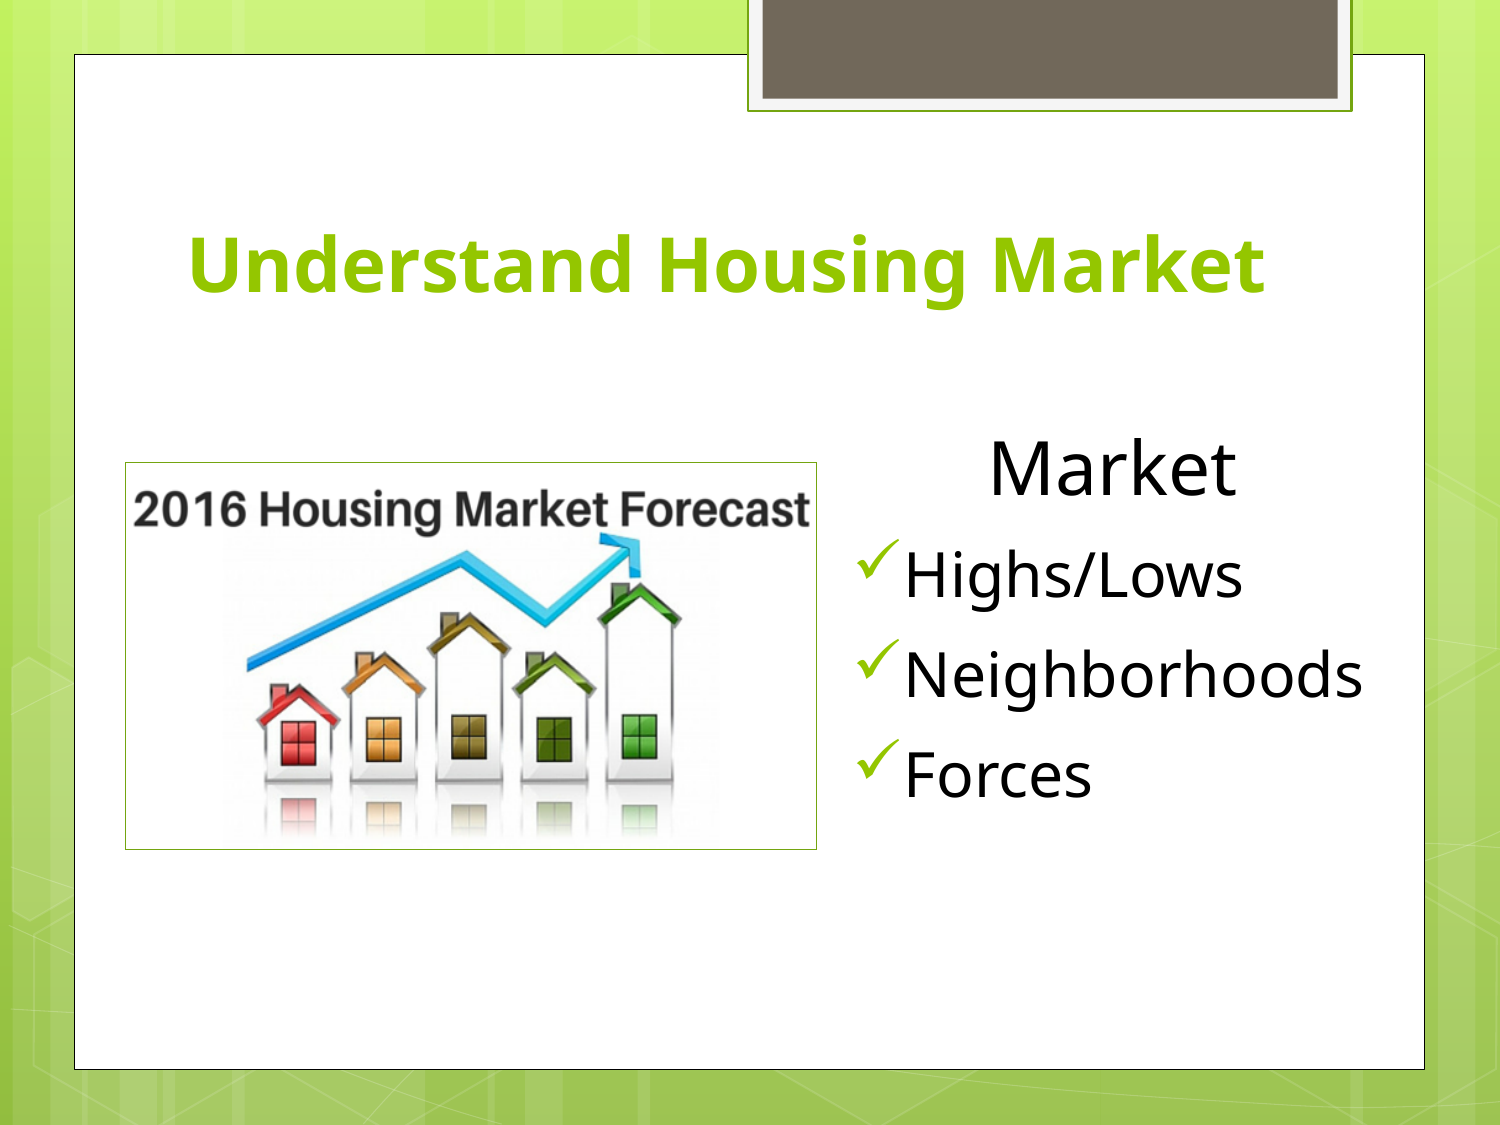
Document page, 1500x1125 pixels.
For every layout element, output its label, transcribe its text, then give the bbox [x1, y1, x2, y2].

text_box Market Highs/Lows Neighborhoods Forces [837, 412, 1388, 908]
title Understand Housing Market [171, 168, 1324, 357]
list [124, 462, 817, 851]
